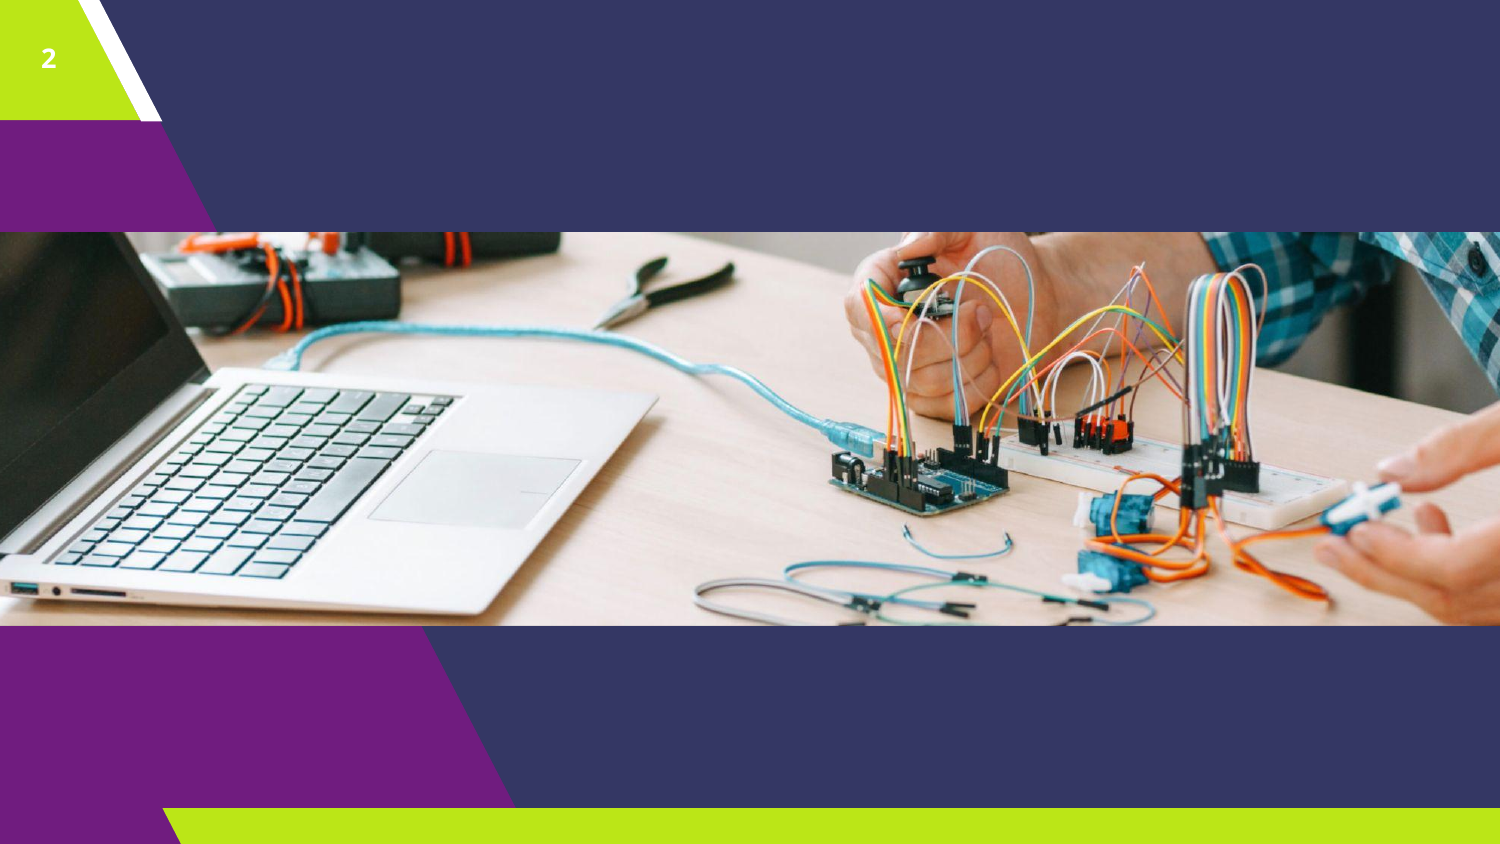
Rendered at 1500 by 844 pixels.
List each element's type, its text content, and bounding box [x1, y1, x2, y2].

picture [0, 232, 1500, 627]
slide_number ‹#› [0, 0, 98, 121]
